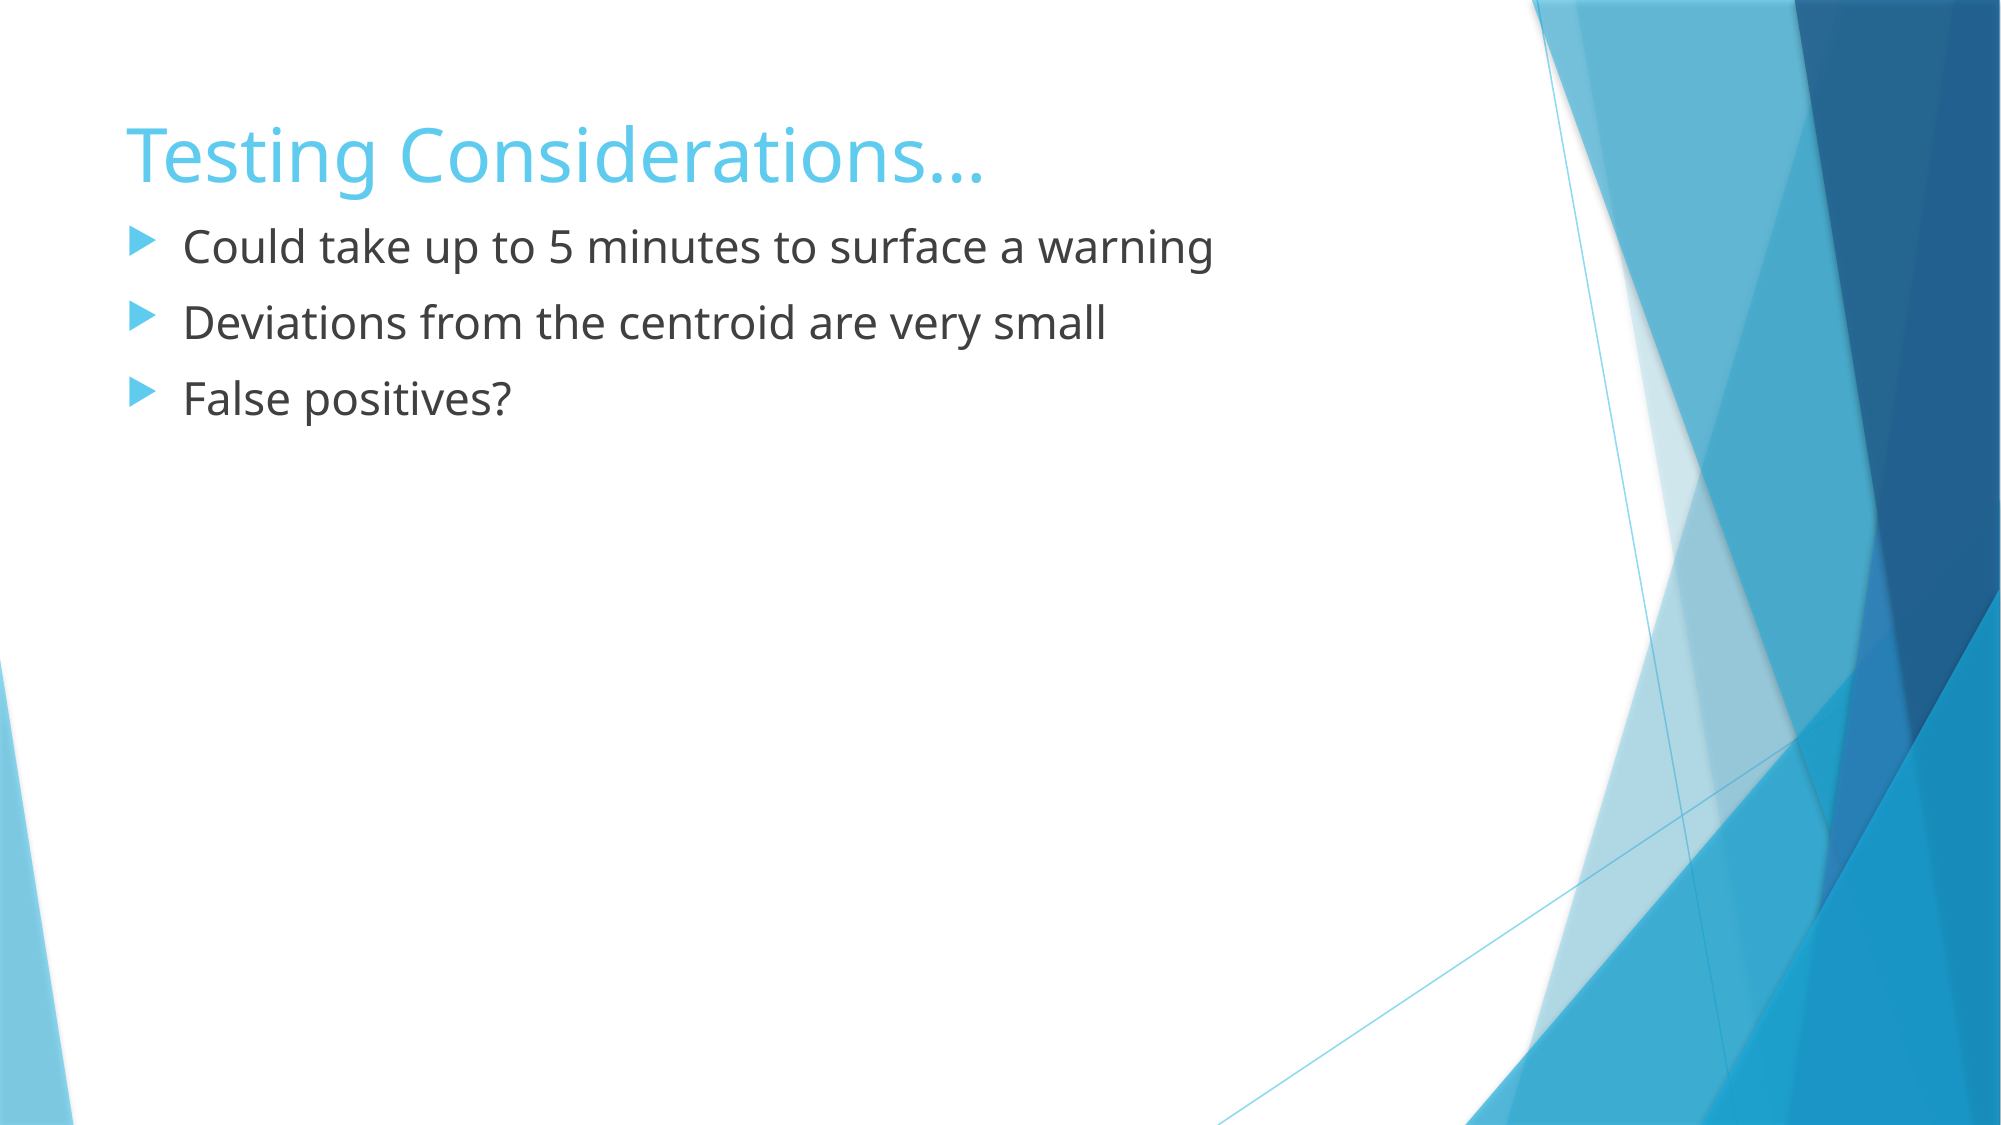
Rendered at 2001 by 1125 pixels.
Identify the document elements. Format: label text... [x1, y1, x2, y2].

title Testing Considerations… [111, 99, 1522, 210]
list Could take up to 5 minutes to surface a warning Deviations from the centroid are very small False positives? [111, 210, 1522, 991]
